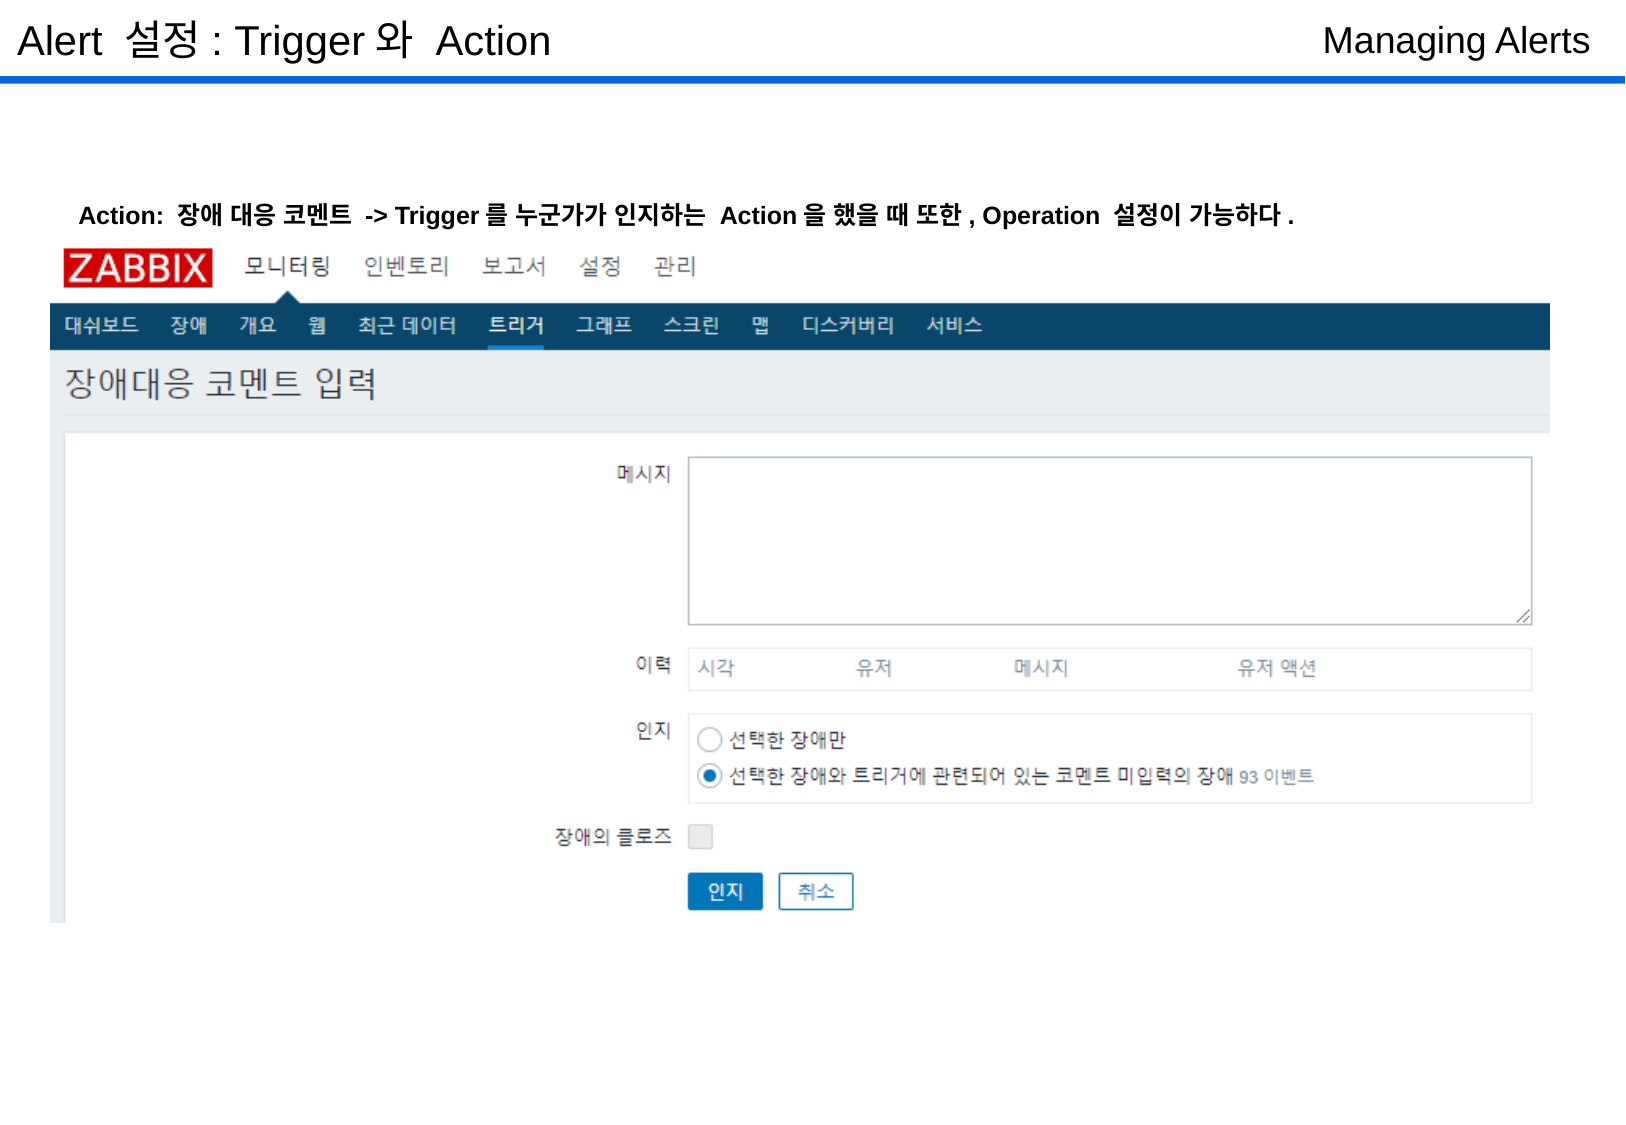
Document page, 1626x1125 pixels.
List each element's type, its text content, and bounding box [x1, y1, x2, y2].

picture [50, 233, 1550, 923]
text_box Action: 장애 대응 코멘트 -> Trigger를 누군가가 인지하는 Action을 했을 때 또한, Operation 설정이 가능하다. [63, 94, 1372, 232]
text_box Managing Alerts [951, 0, 1606, 79]
text_box Alert 설정: Trigger와 Action [2, 0, 951, 79]
